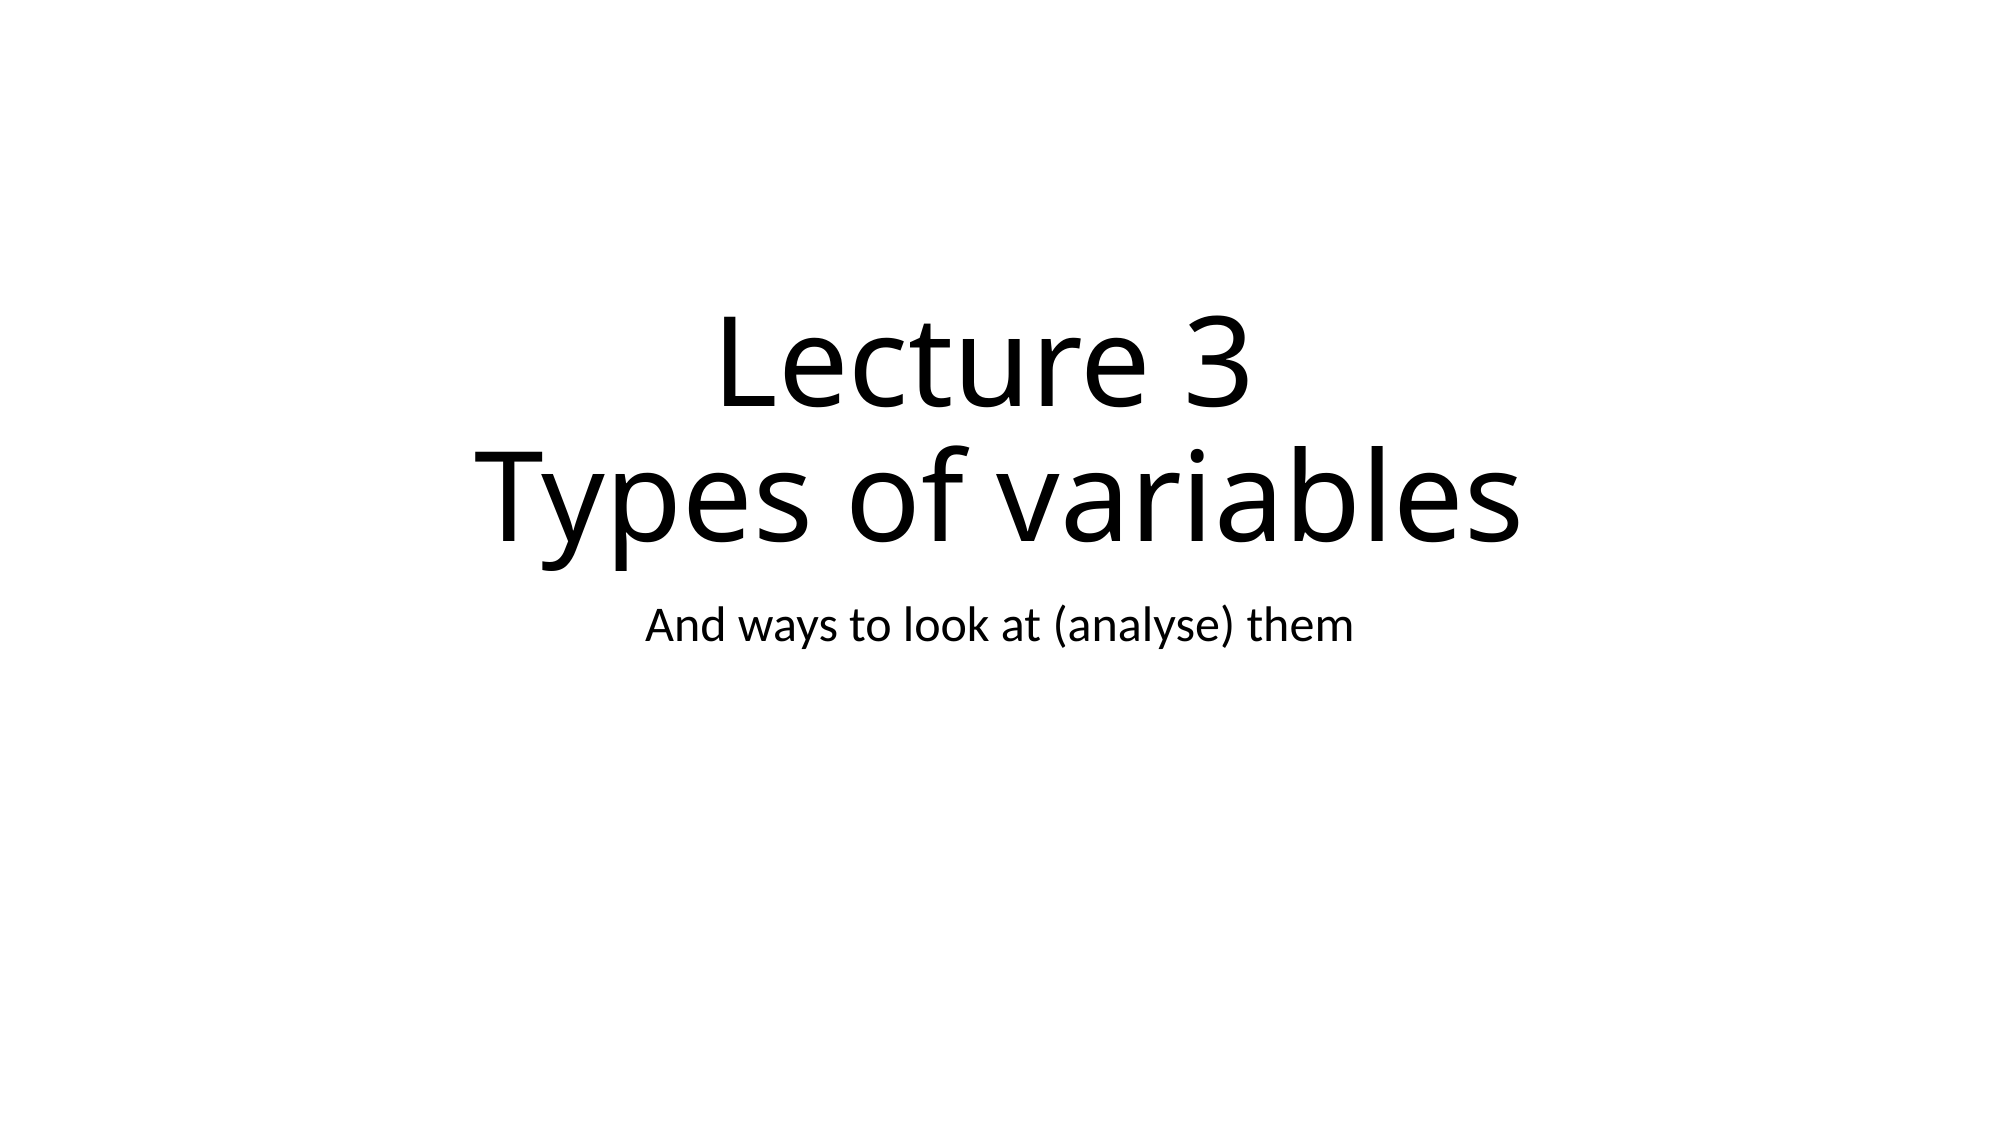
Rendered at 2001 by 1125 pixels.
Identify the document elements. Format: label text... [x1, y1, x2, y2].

subtitle And ways to look at (analyse) them [249, 590, 1750, 863]
title Lecture 3 Types of variables [249, 184, 1750, 576]
